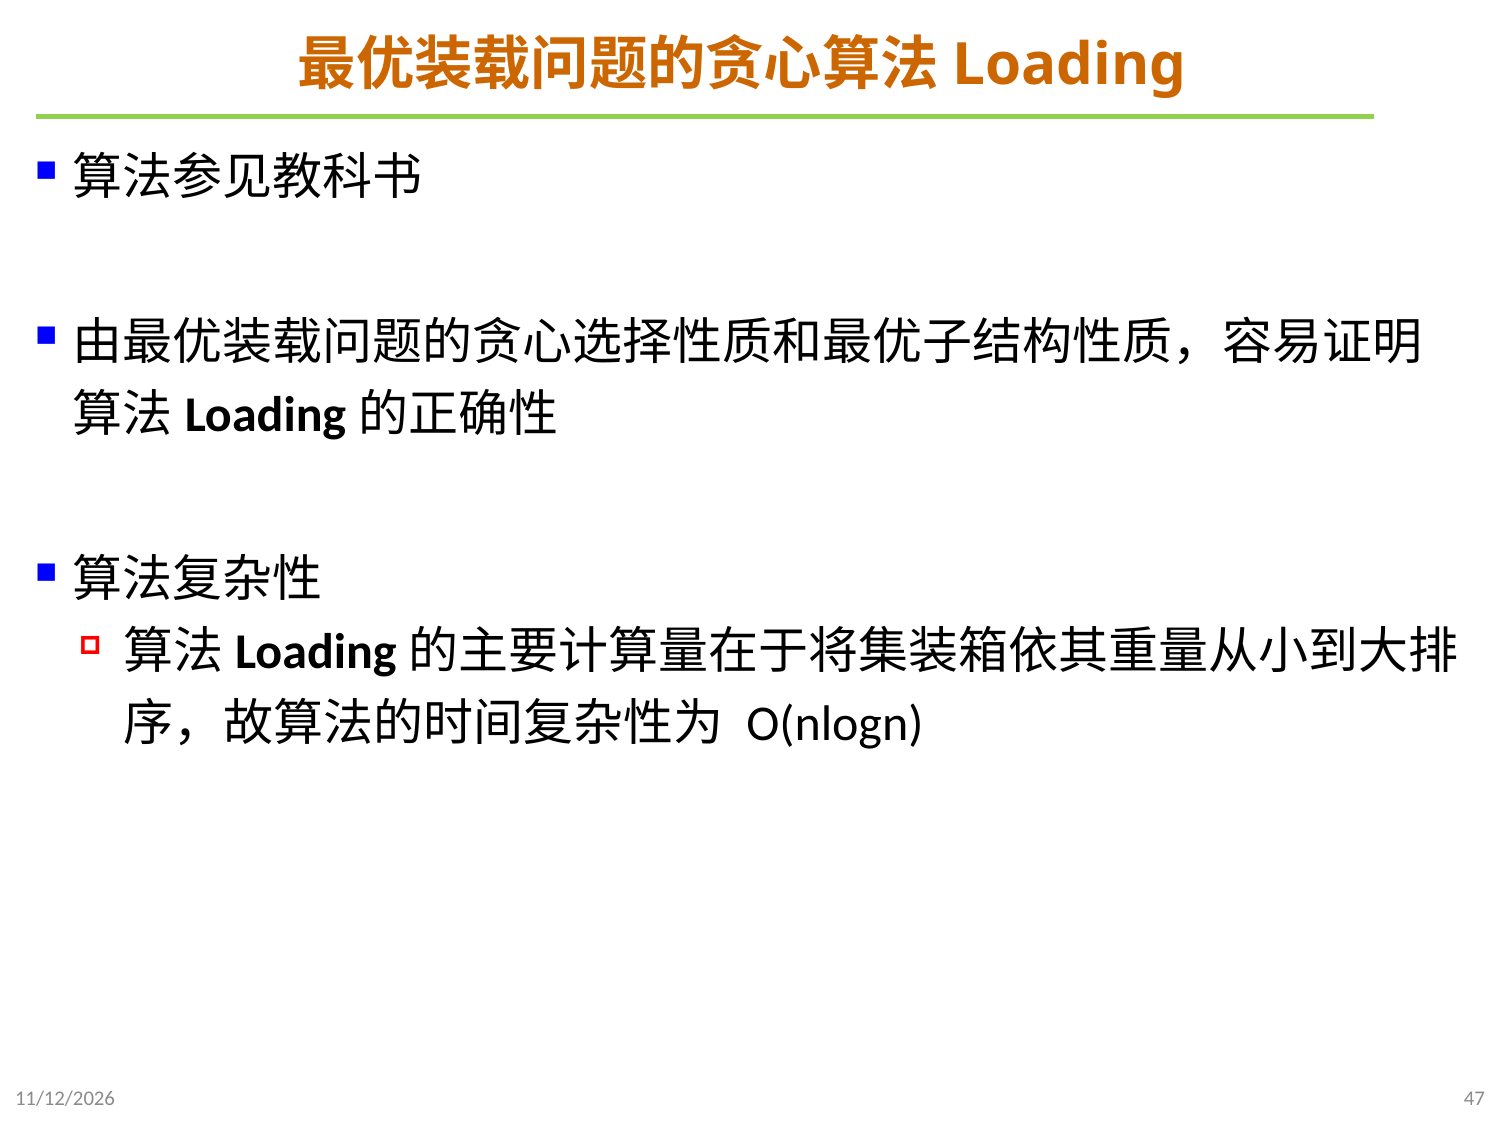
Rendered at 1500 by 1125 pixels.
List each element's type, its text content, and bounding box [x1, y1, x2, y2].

title 最优装载问题的贪心算法Loading [95, 14, 1390, 117]
slide_number 47 [1162, 1071, 1500, 1123]
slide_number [0, 1071, 338, 1123]
list 算法参见教科书 由最优装载问题的贪心选择性质和最优子结构性质，容易证明算法Loading的正确性 算法复杂性 算法Loading的主要计算量在于将集装箱依其重量从小到大排序，故算法的时间复杂性为 O(nlogn) [20, 125, 1480, 1072]
